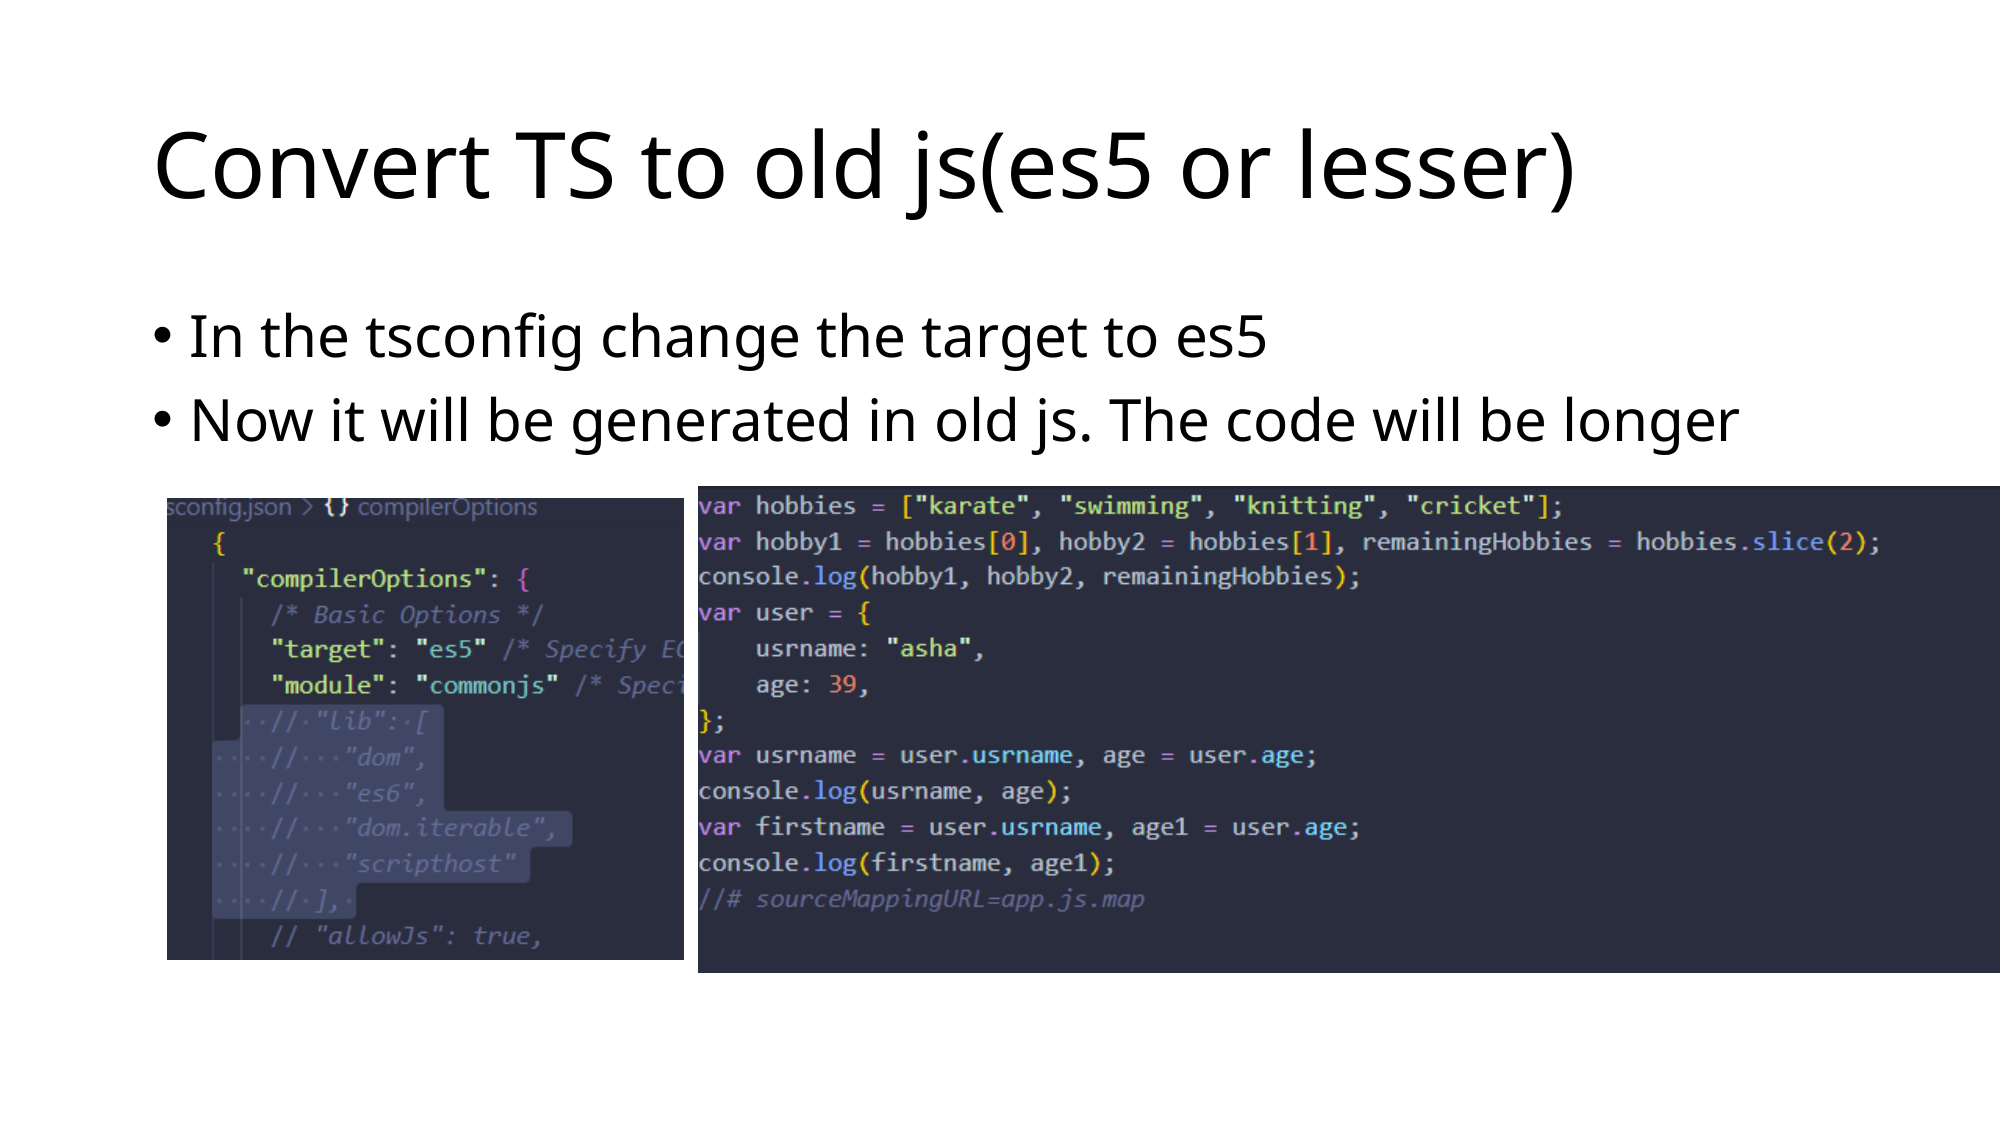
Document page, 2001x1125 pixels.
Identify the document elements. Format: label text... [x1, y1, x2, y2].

picture [697, 485, 2000, 973]
picture [167, 498, 684, 961]
title Convert TS to old js(es5 or lesser) [137, 59, 1863, 278]
list In the tsconfig change the target to es5 Now it will be generated in old js. The code will be longer [137, 299, 1863, 1014]
